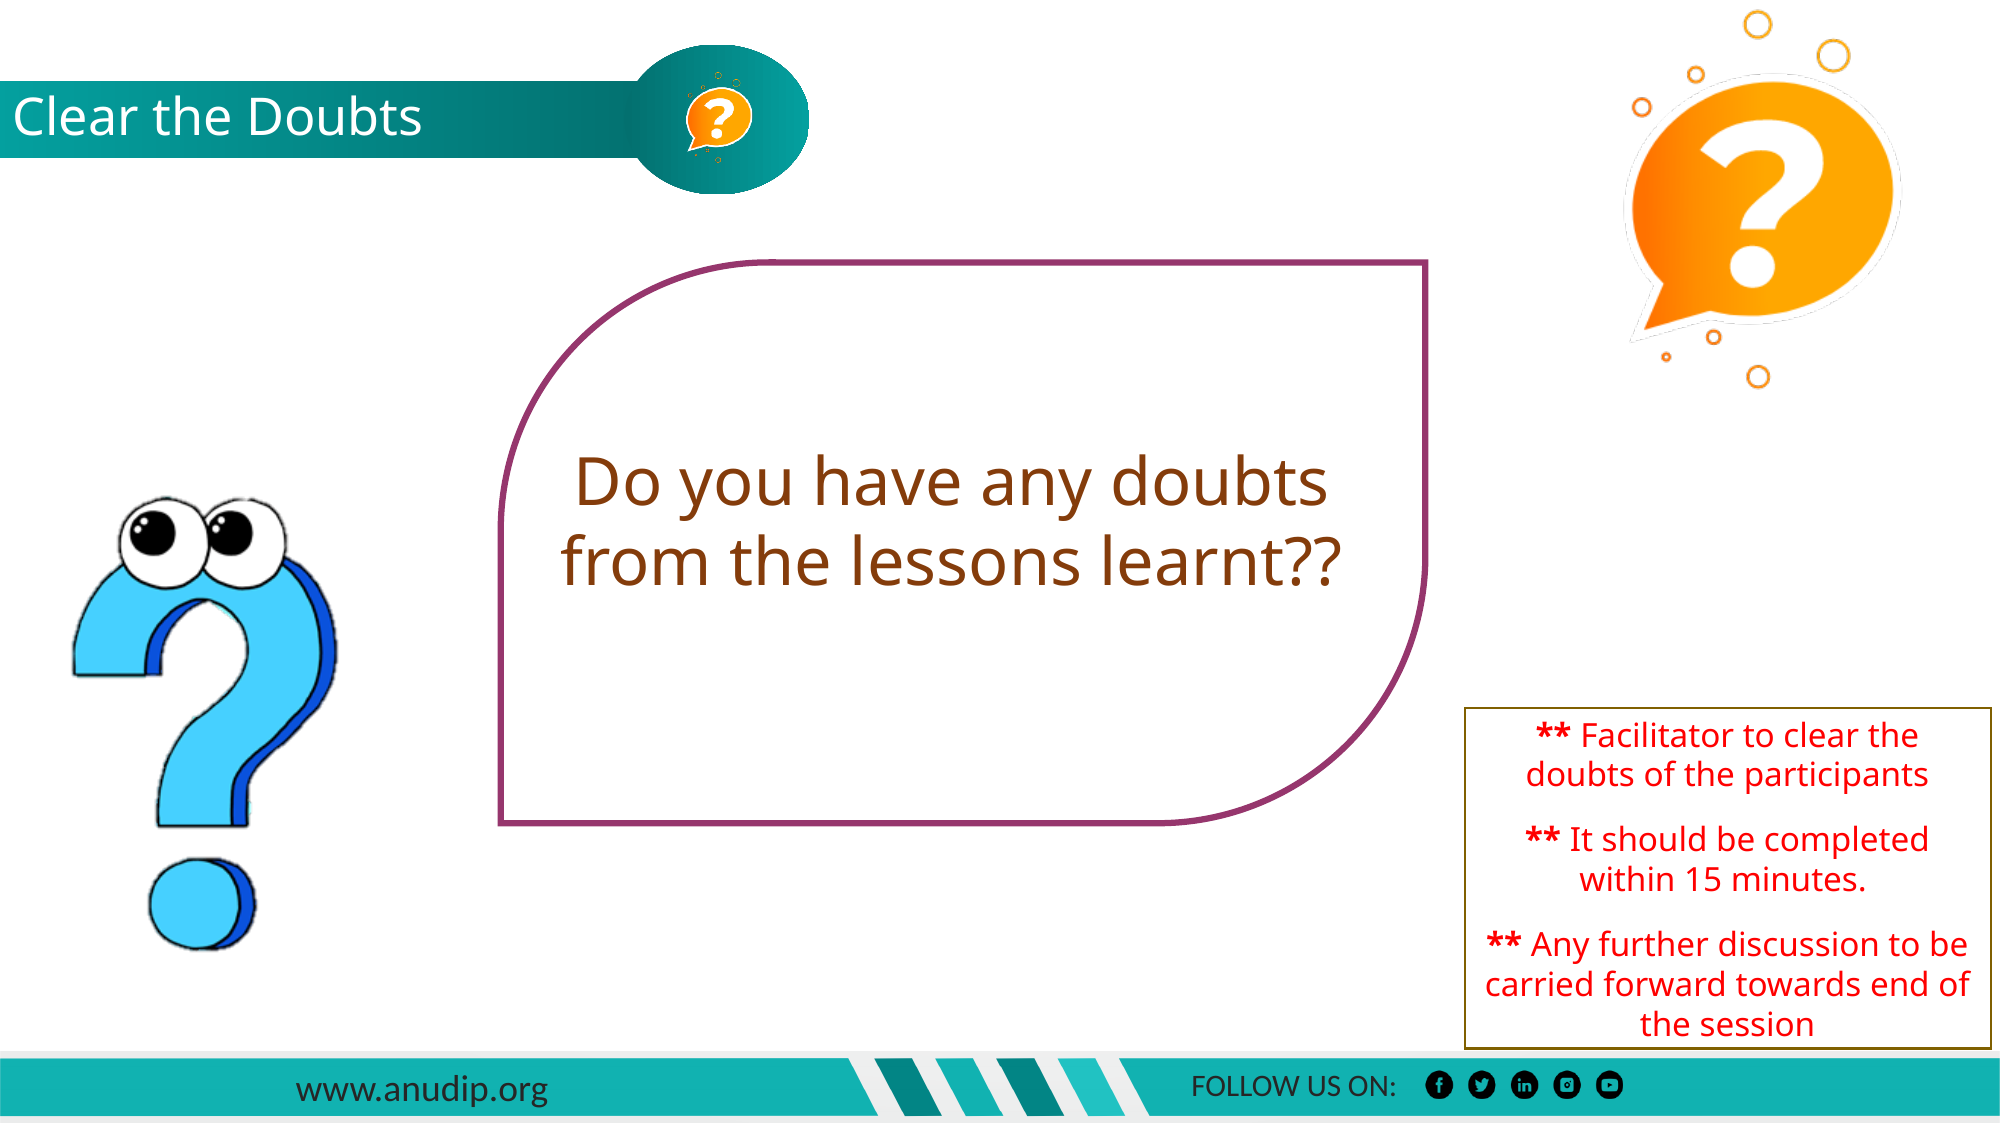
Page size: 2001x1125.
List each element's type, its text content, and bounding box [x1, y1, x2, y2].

picture [47, 491, 348, 963]
text_box ** Facilitator to clear the doubts of the participants ** It should be completed within 15 minutes. ** Any further discussion to be carried forward towards end of the session [1464, 707, 1992, 1050]
picture [1593, 0, 1913, 395]
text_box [500, 262, 1426, 824]
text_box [0, 44, 810, 195]
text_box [0, 1051, 2000, 1123]
